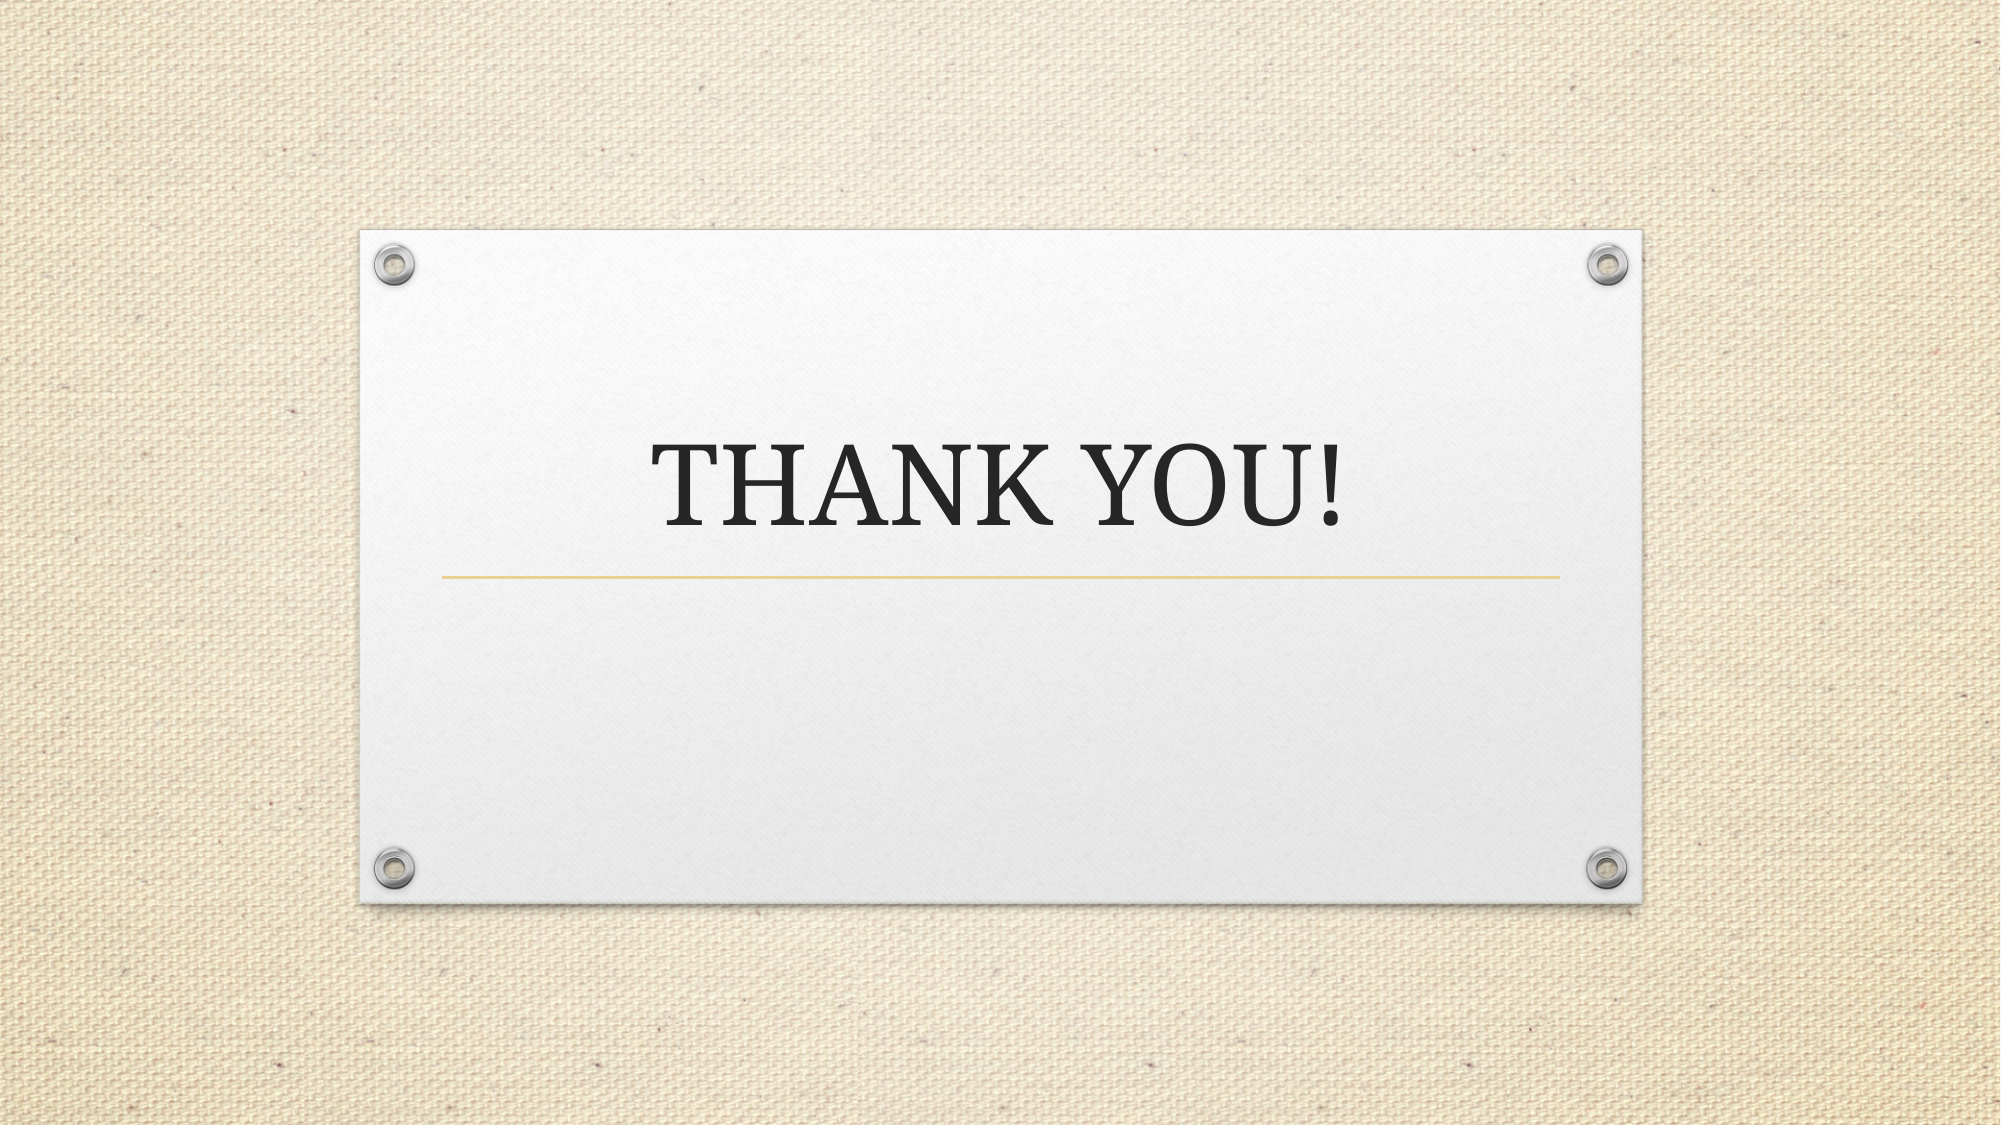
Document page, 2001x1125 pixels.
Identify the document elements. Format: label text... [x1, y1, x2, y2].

picture [0, 0, 2001, 1125]
title THANK YOU! [441, 306, 1560, 556]
